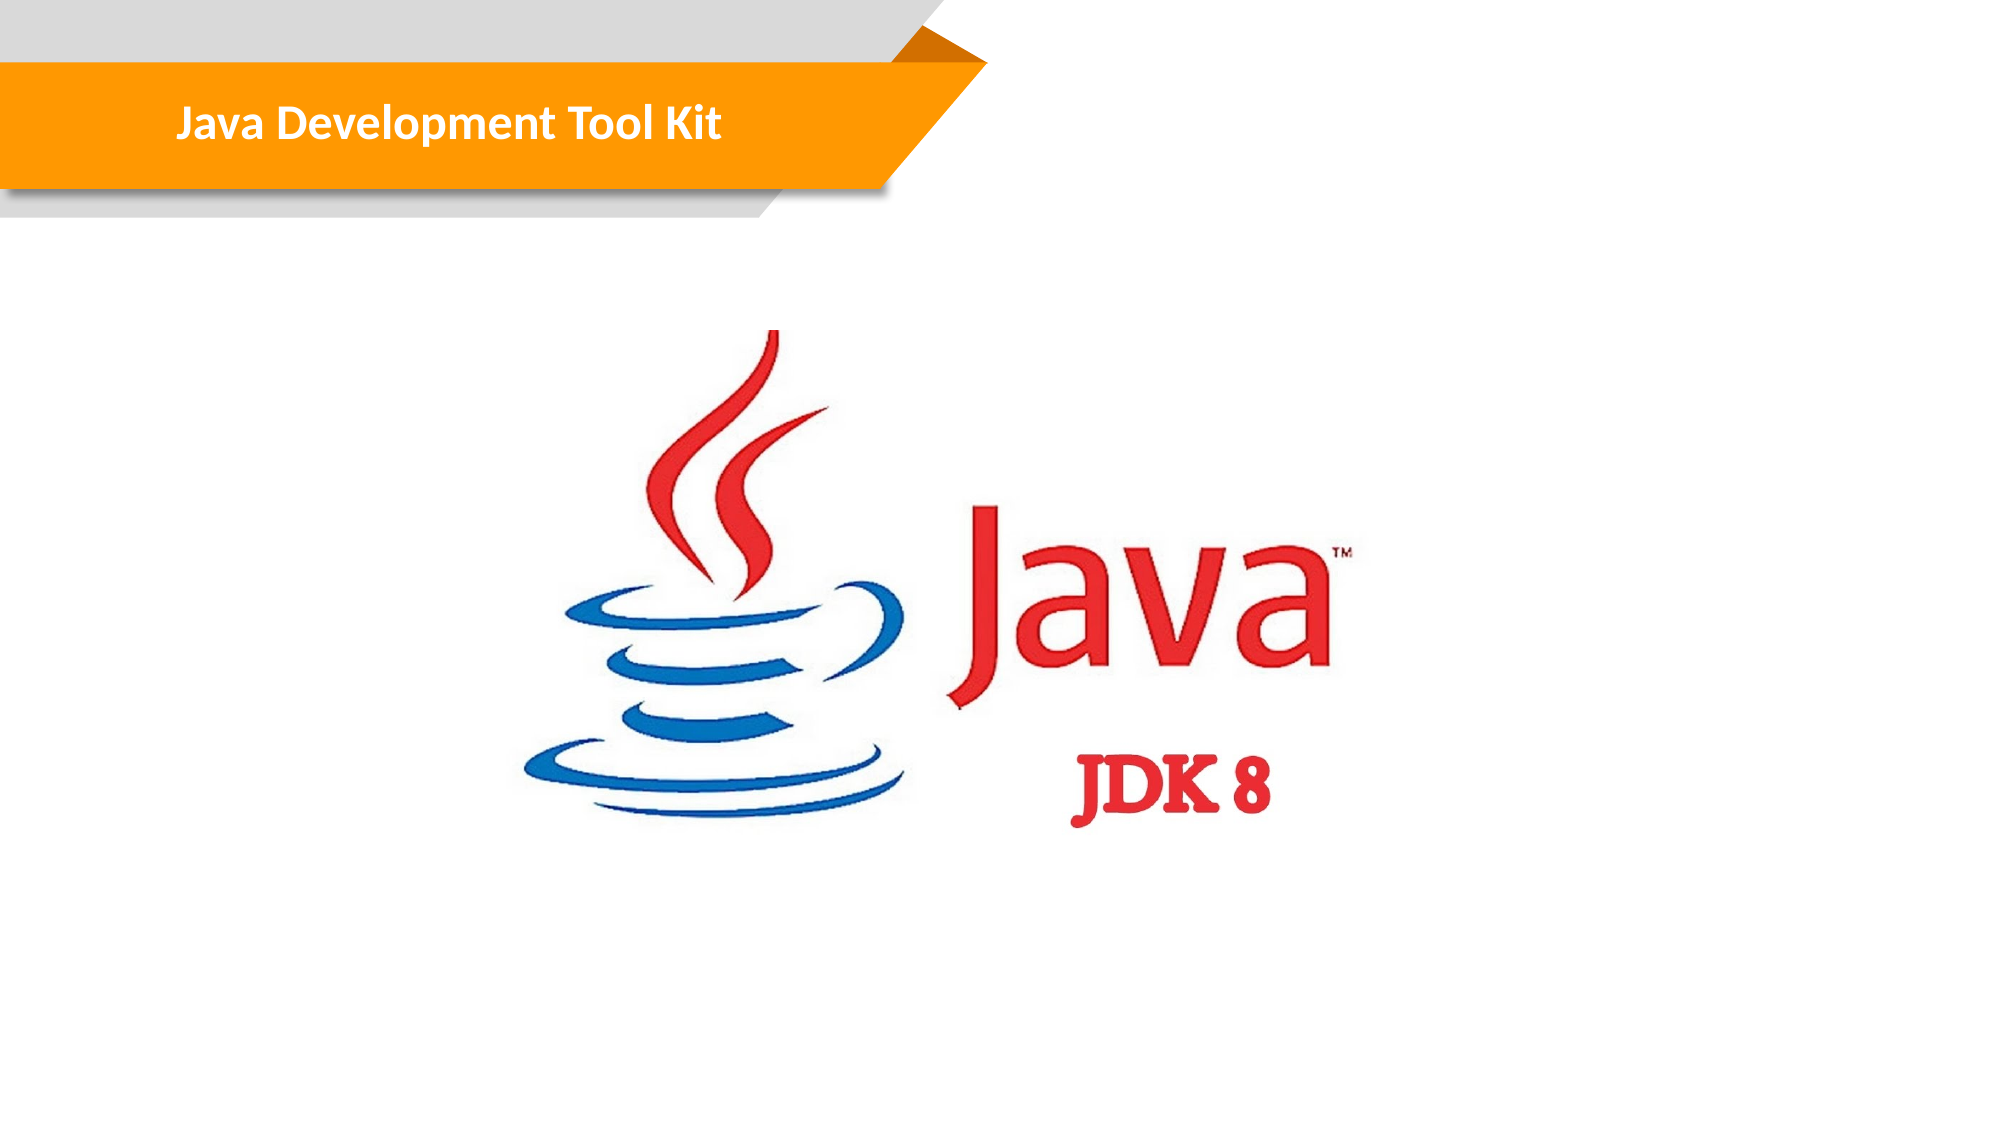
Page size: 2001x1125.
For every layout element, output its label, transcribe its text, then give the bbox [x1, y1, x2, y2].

title Java Development Tool Kit [19, 65, 880, 190]
picture [488, 330, 1405, 846]
